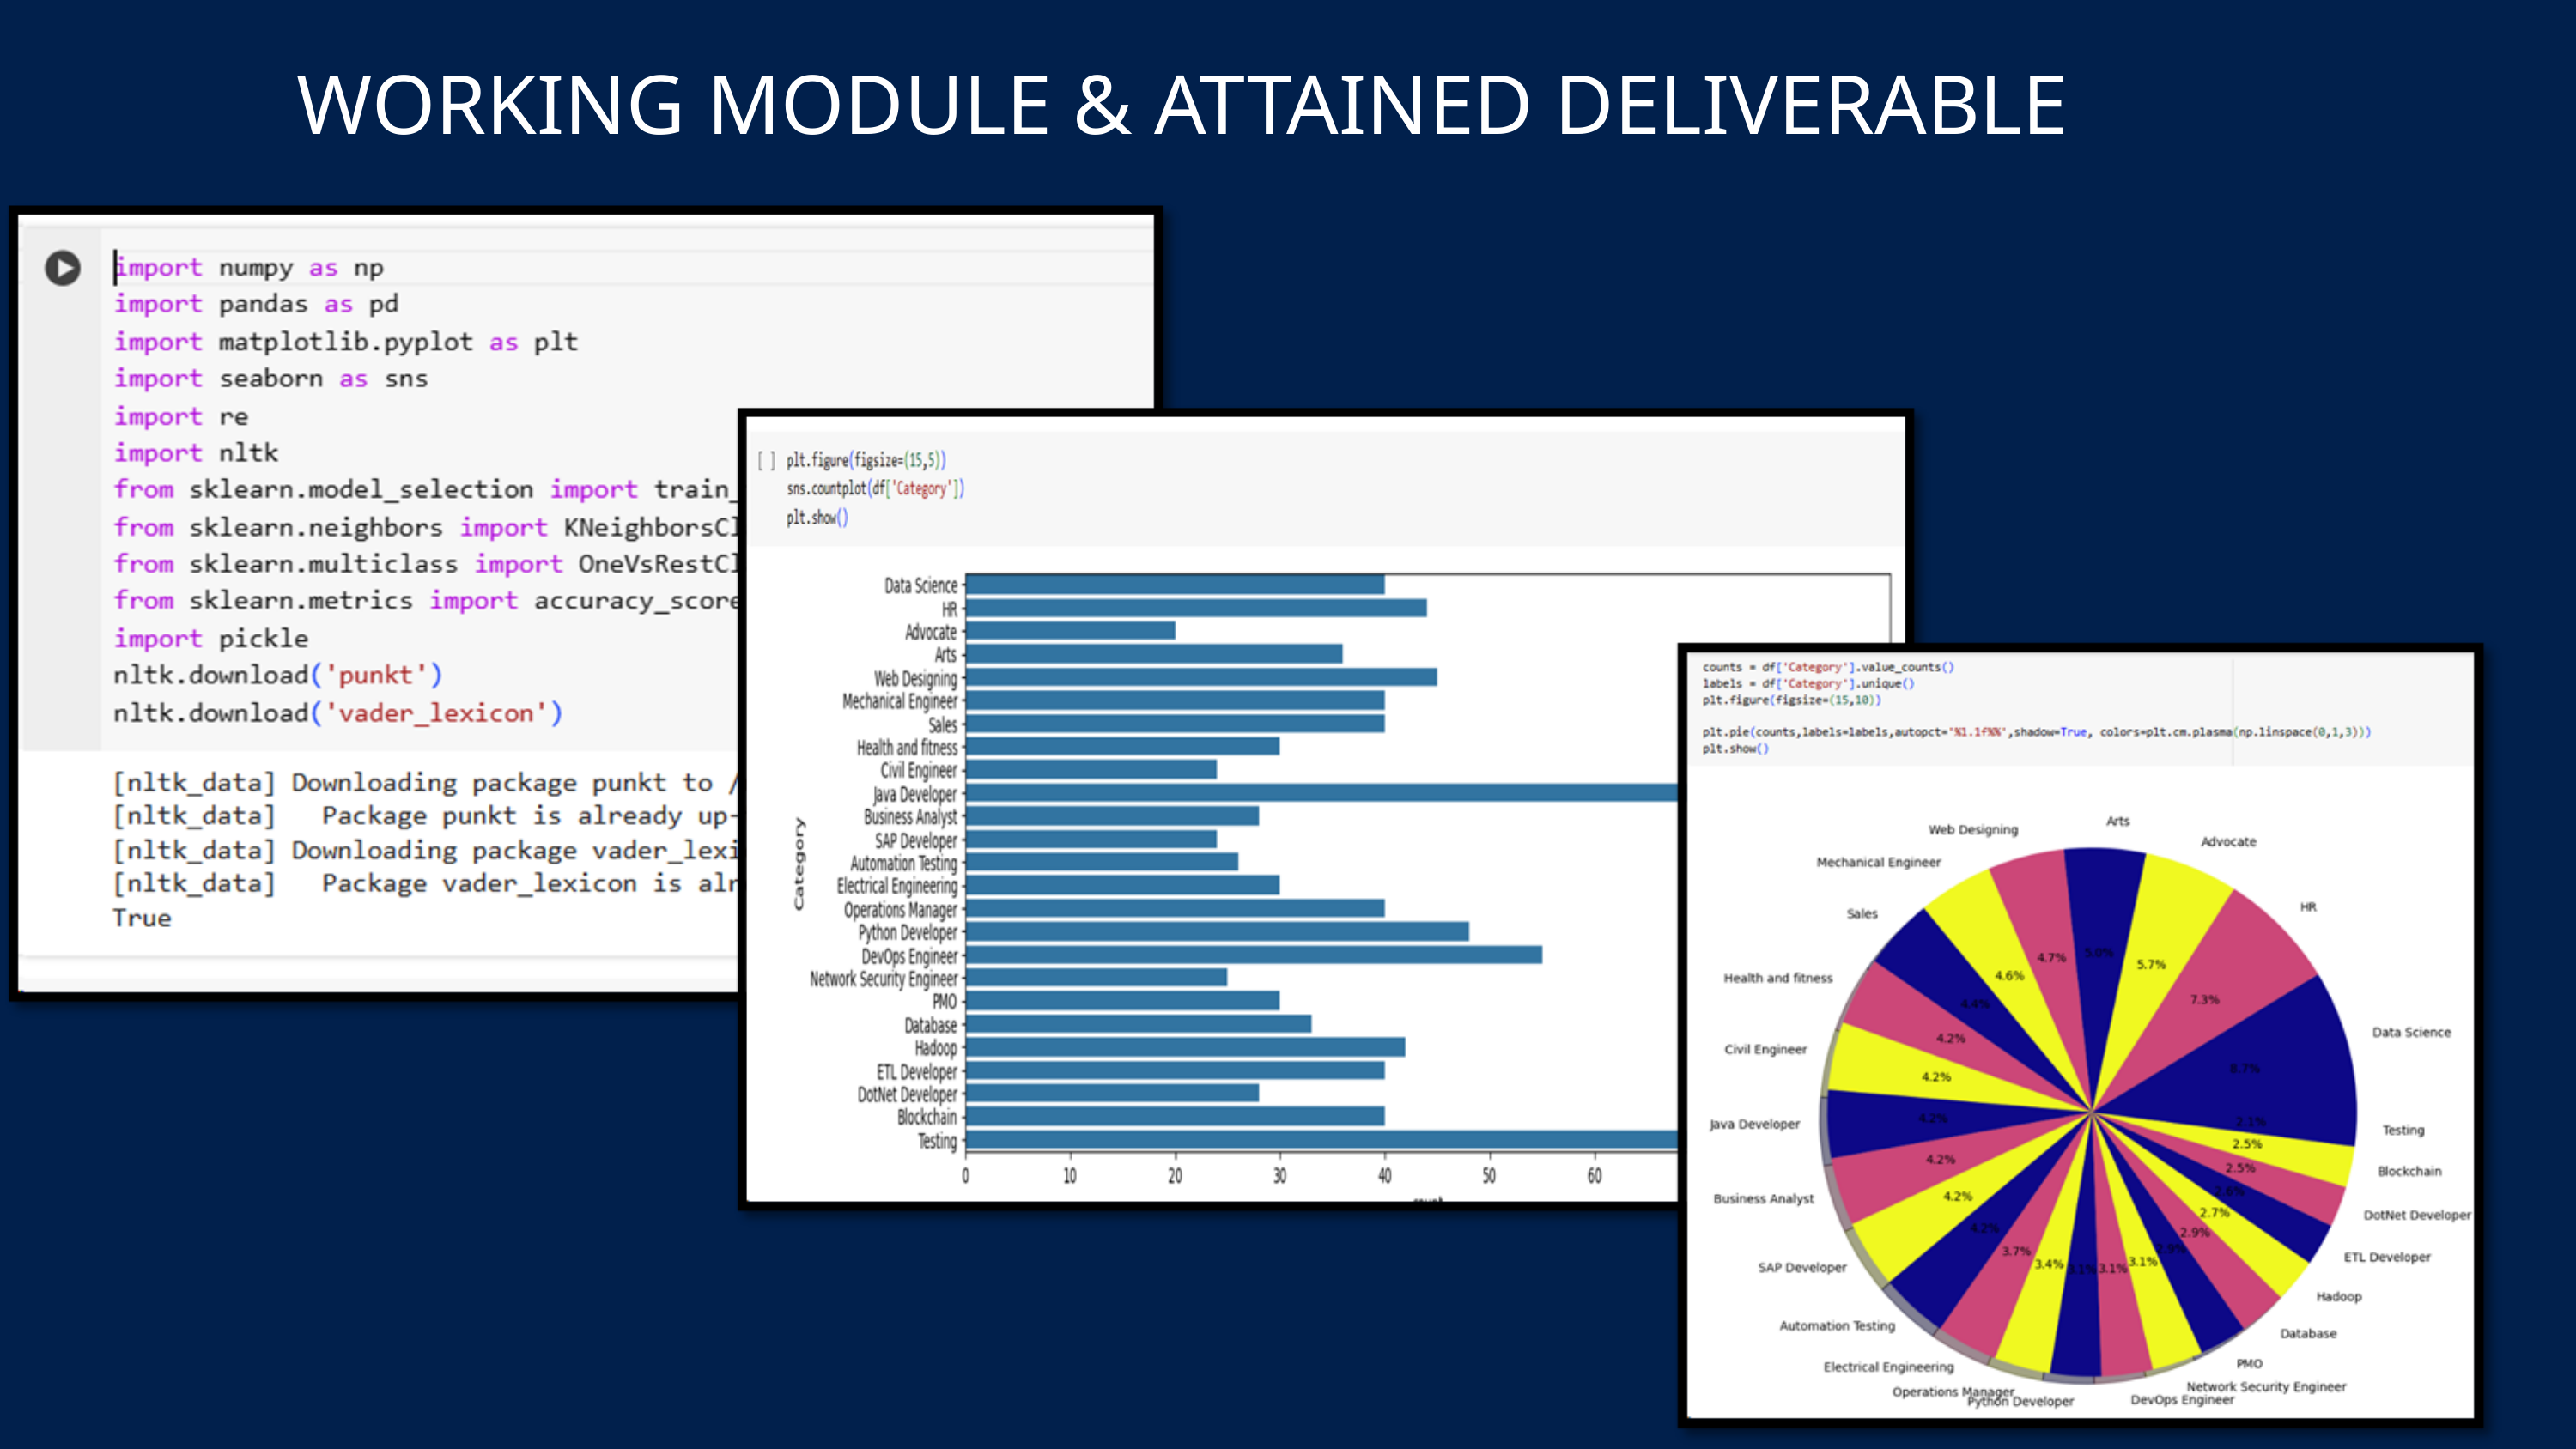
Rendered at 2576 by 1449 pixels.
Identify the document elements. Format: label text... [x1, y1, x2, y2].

text_box [731, 401, 1934, 1230]
text_box WORKING MODULE & ATTAINED DELIVERABLE [175, 36, 2190, 151]
text_box [1670, 635, 2505, 1449]
text_box [2, 198, 1183, 1022]
